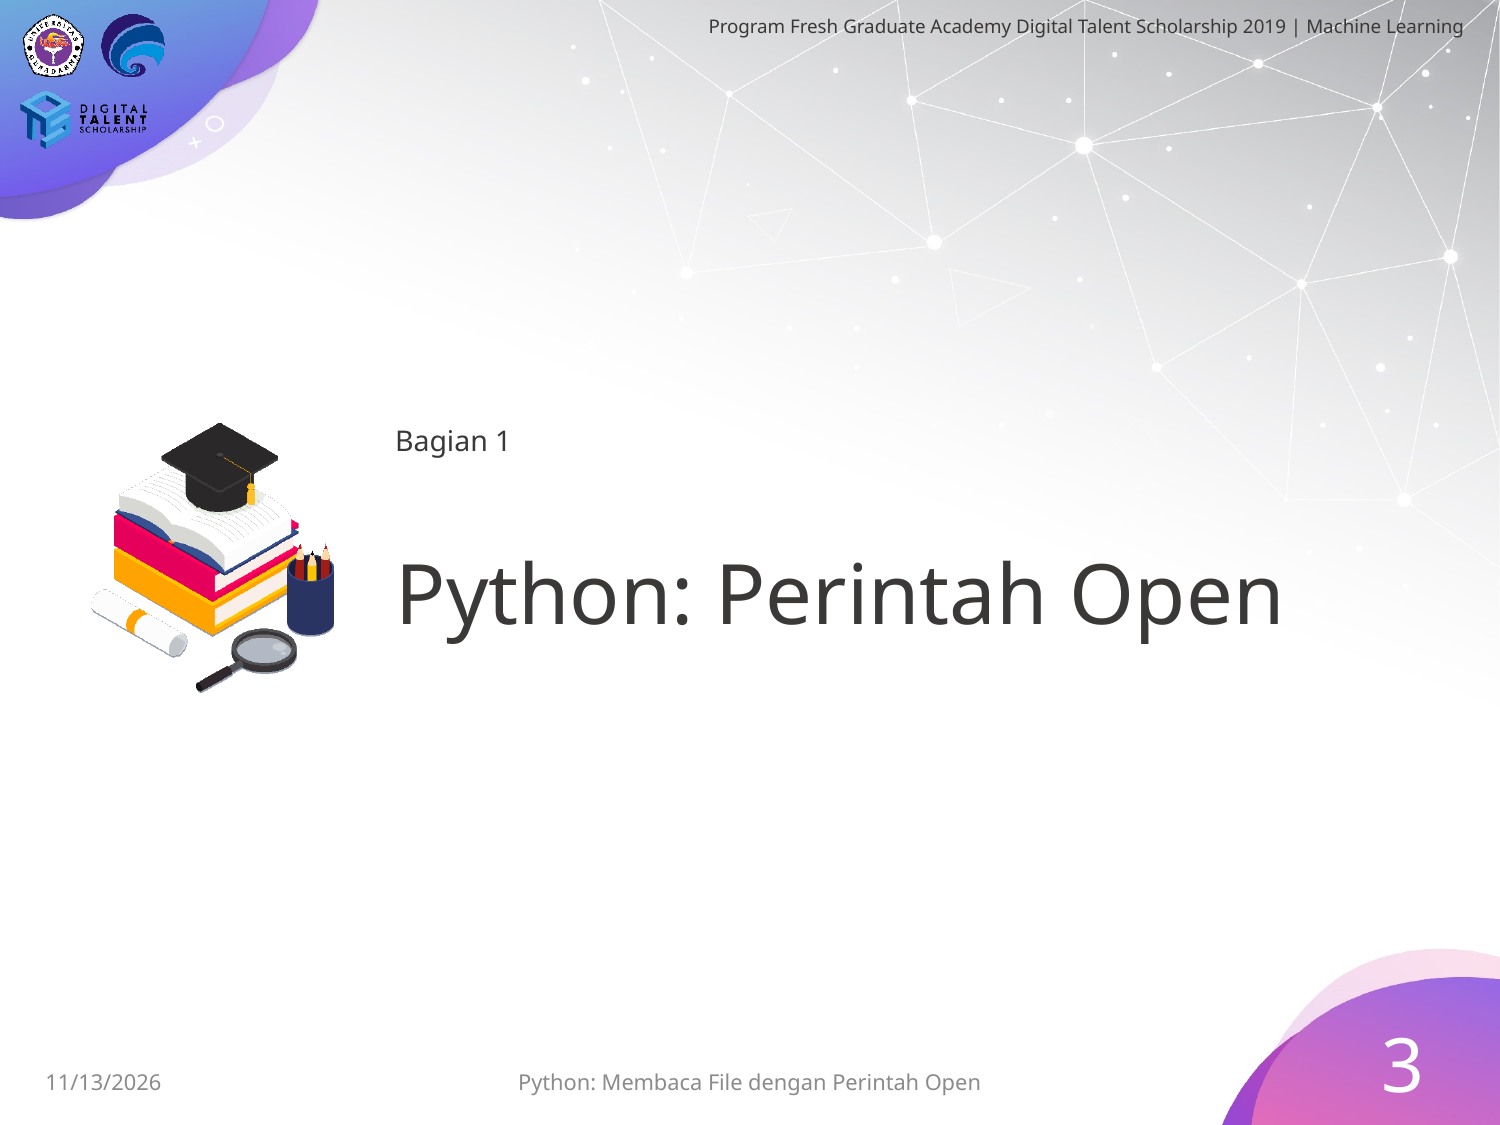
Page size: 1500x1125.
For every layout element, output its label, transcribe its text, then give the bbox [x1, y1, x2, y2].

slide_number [30, 1053, 272, 1114]
slide_number 3 [1327, 1023, 1478, 1114]
title Python: Perintah Open [380, 483, 1396, 700]
picture [0, 0, 1500, 1125]
list Bagian 1 [380, 415, 1396, 465]
footer Python: Membaca File dengan Perintah Open [382, 1053, 1118, 1114]
